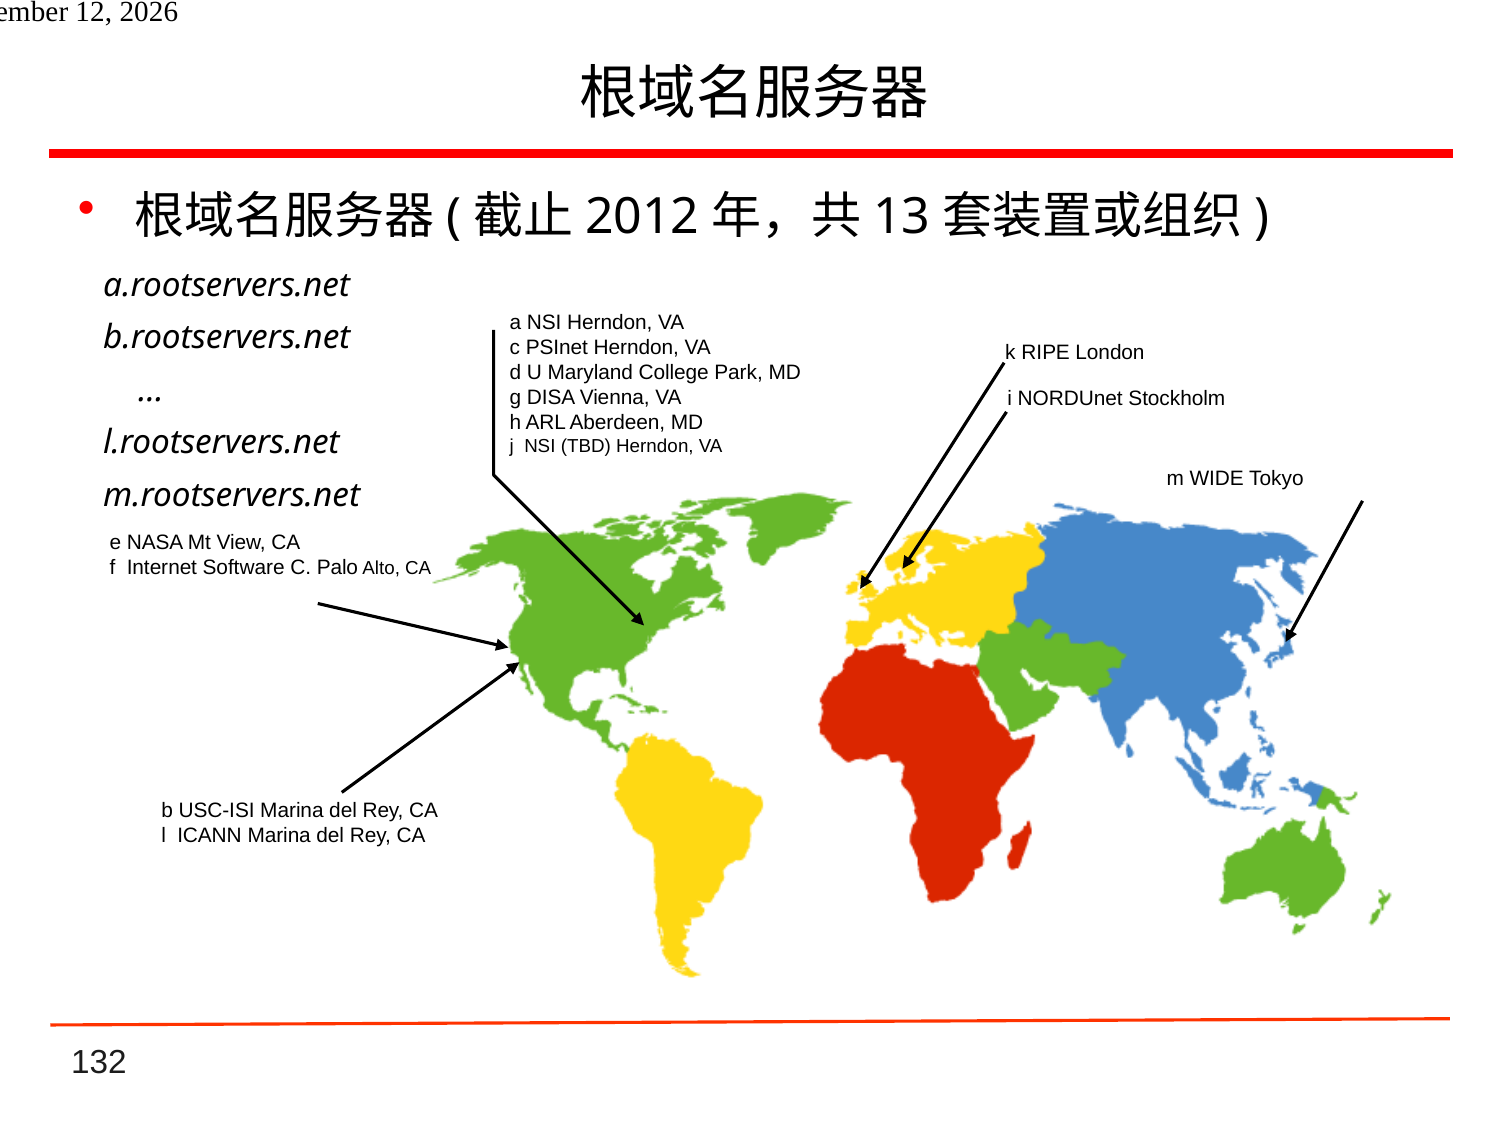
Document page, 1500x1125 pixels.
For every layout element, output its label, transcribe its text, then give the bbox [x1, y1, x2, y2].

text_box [97, 295, 1447, 1007]
list 根域名服务器(截止2012年，共13套装置或组织) [62, 176, 1448, 268]
title 根域名服务器 [52, 37, 1457, 143]
text_box a.rootservers.net b.rootservers.net … l.rootservers.net m.rootservers.net [88, 255, 396, 520]
